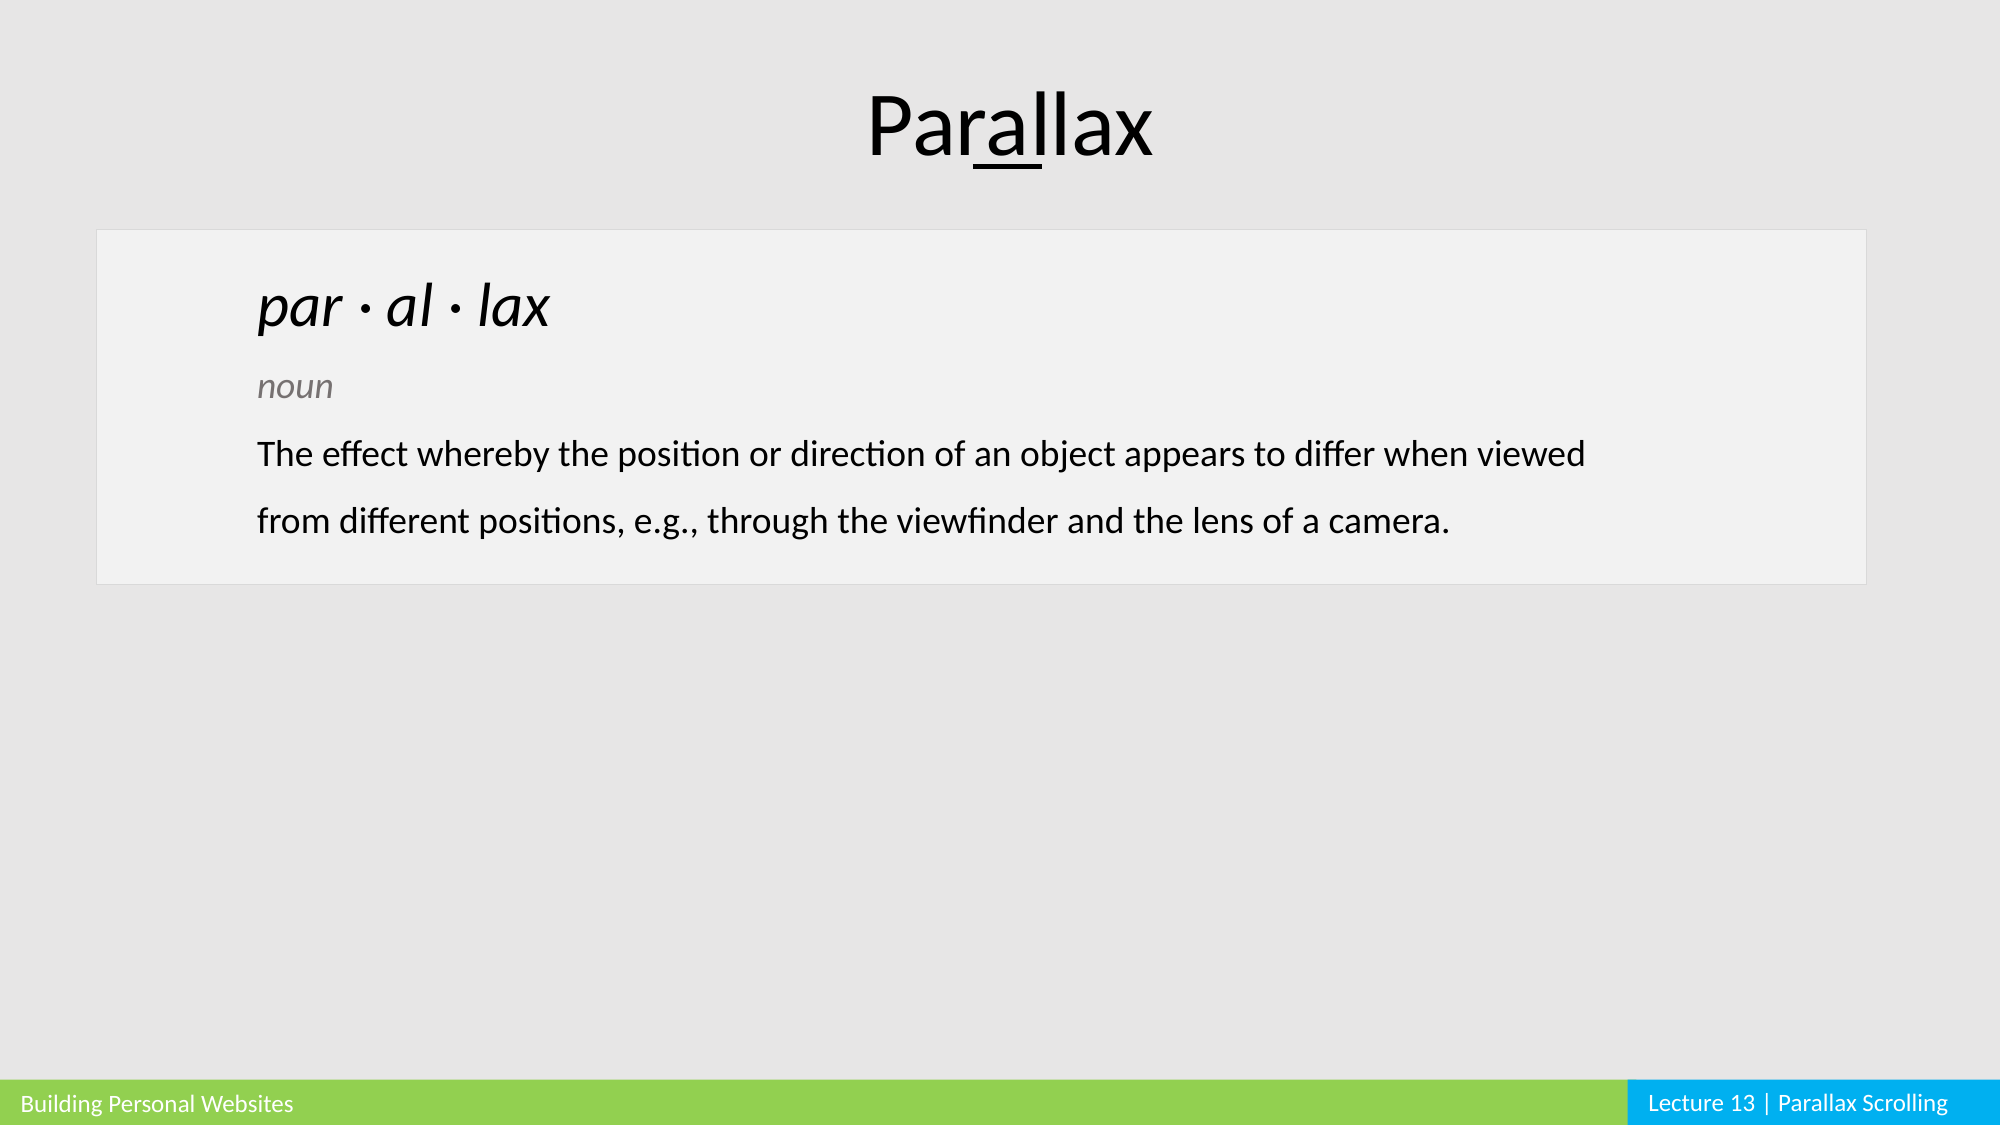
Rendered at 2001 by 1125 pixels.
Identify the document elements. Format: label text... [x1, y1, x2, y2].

text_box [1628, 228, 1867, 585]
text_box [1627, 1079, 2000, 1125]
text_box [0, 1079, 5, 1125]
text_box Lecture 13 | Parallax Scrolling [1633, 1079, 2000, 1124]
text_box Parallax [692, 1, 1329, 182]
text_box Building Personal Websites [5, 1079, 446, 1125]
text_box par · al · lax noun The effect whereby the position or direction of an object appears to differ when viewed from different positions, e.g., through the viewfinder and the lens of a camera. [242, 219, 1628, 662]
text_box [95, 228, 242, 585]
text_box [446, 1079, 1627, 1125]
